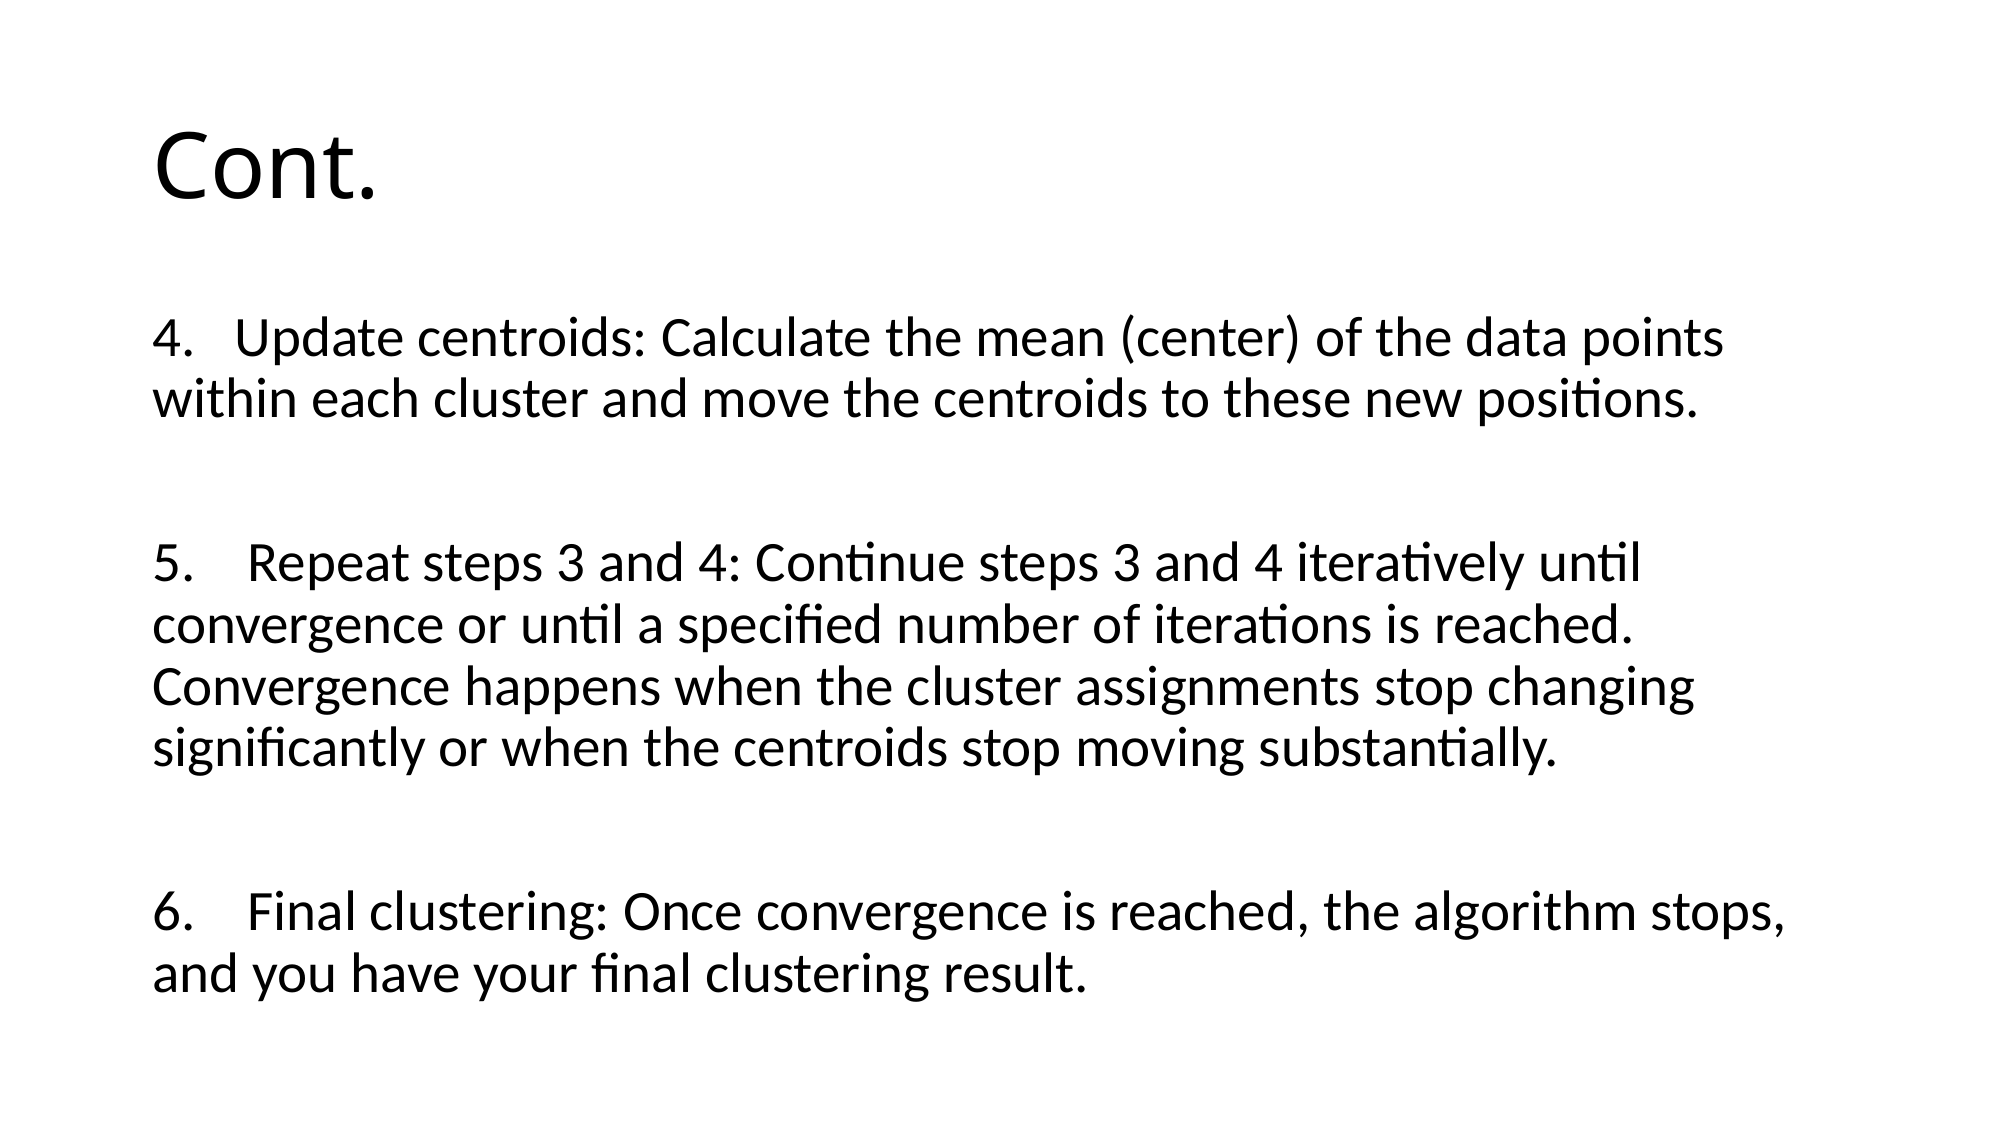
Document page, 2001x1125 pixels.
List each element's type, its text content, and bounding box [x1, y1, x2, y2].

title Cont. [137, 59, 1863, 278]
list 4. Update centroids: Calculate the mean (center) of the data points within each cluster and move the centroids to these new positions. 5. Repeat steps 3 and 4: Continue steps 3 and 4 iteratively until convergence or until a specified number of iterations is reached. Convergence happens when the cluster assignments stop changing significantly or when the centroids stop moving substantially. 6. Final clustering: Once convergence is reached, the algorithm stops, and you have your final clustering result. [137, 299, 1863, 1014]
